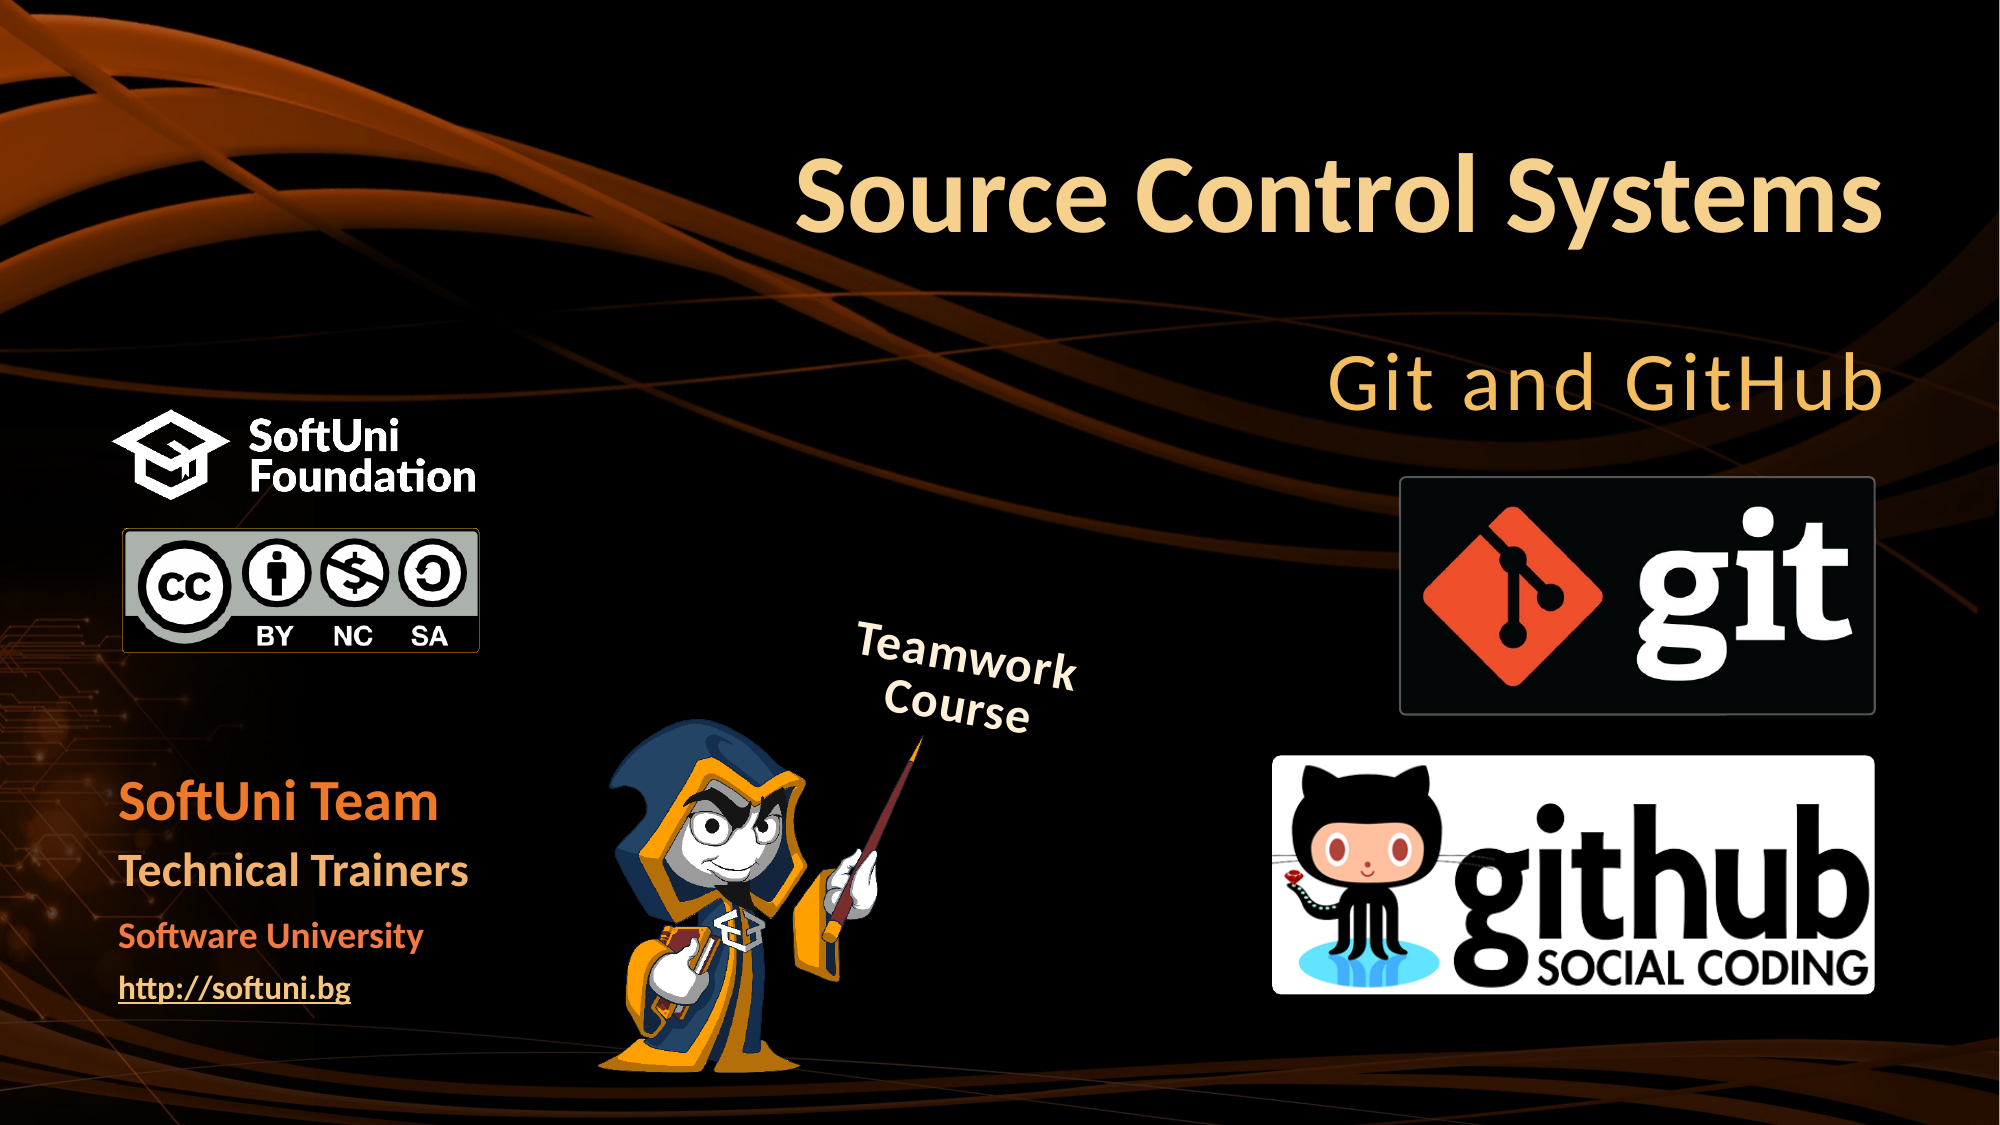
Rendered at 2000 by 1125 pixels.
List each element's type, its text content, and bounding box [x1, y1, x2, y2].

title Source Control Systems [587, 75, 1885, 318]
list Technical Trainers [112, 828, 565, 902]
list SoftUni Team [112, 751, 565, 828]
picture [0, 0, 2000, 1125]
list Software University [112, 902, 565, 958]
text_box Teamwork Course [832, 603, 1097, 762]
subtitle Git and GitHub [587, 322, 1885, 538]
list http://softuni.bg [112, 958, 565, 1013]
